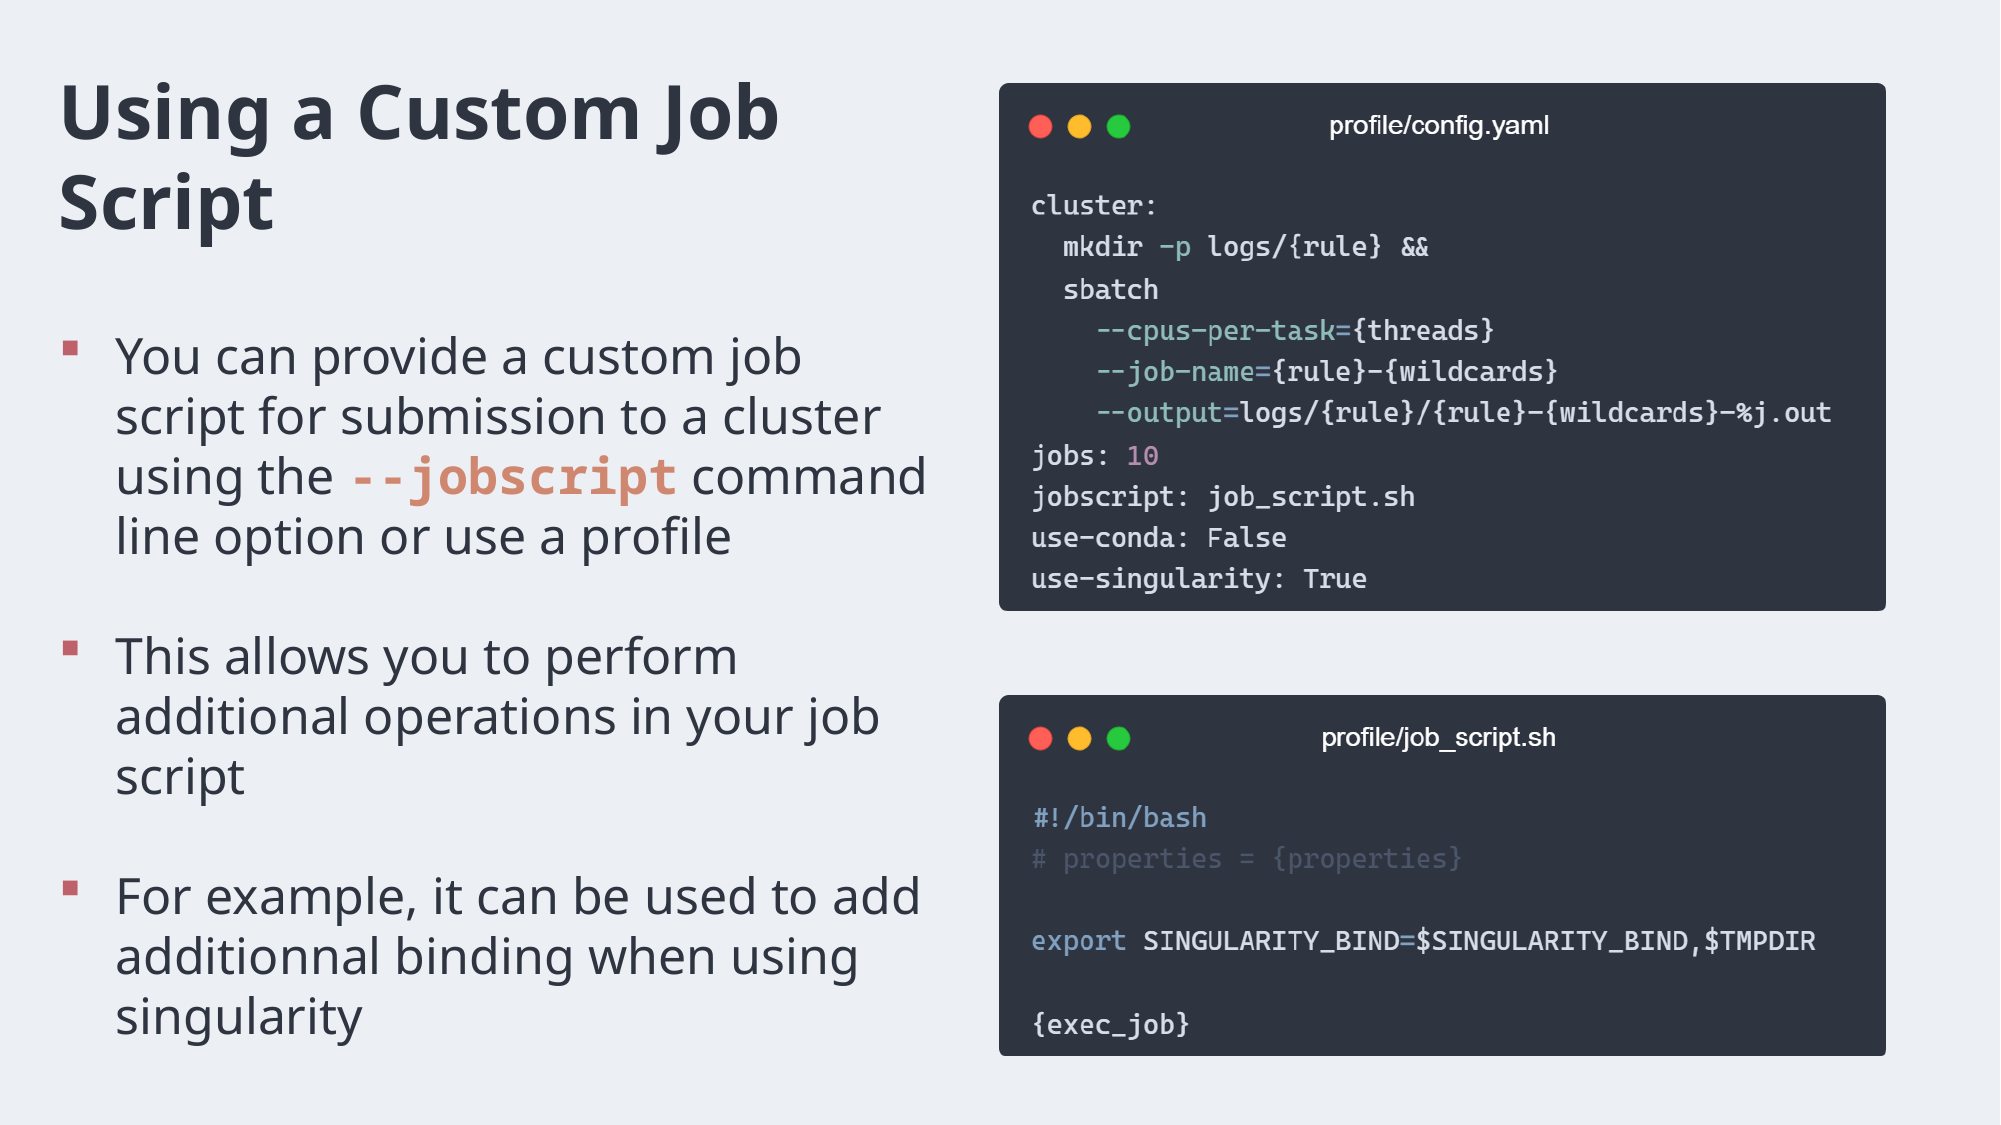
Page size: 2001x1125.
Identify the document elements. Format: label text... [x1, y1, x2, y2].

text_box Using a Custom Job Script You can provide a custom job script for submission to a cluster using the --jobscript command line option or use a profile This allows you to perform additional operations in your job script For example, it can be used to add additionnal binding when using singularity [0, 5, 1000, 1104]
picture [999, 83, 1886, 611]
picture [999, 694, 1886, 1056]
